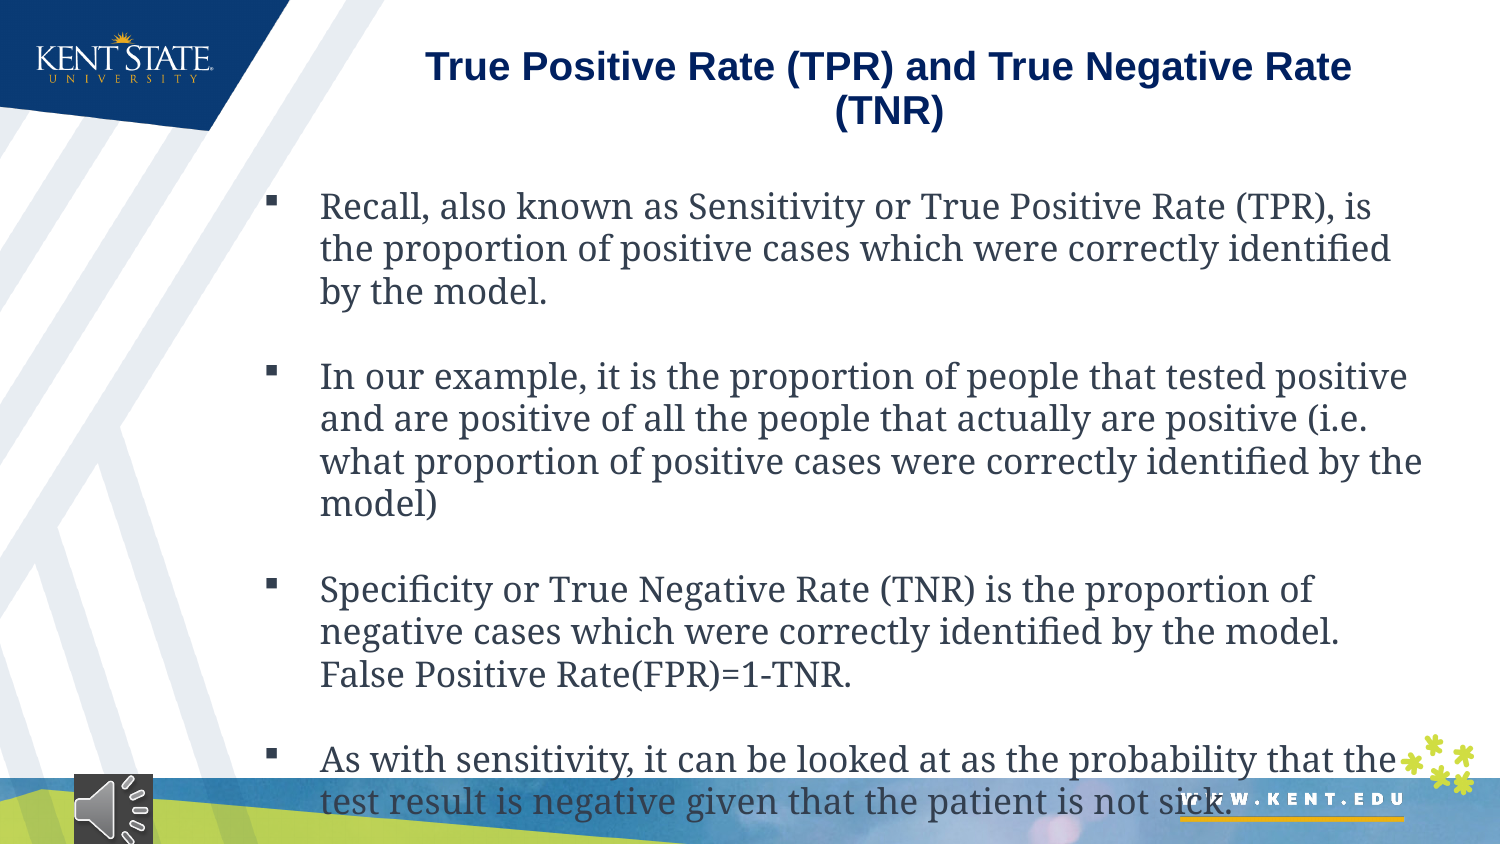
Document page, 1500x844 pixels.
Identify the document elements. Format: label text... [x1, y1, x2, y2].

picture [0, 0, 1500, 844]
text_box Recall, also known as Sensitivity or True Positive Rate (TPR), is the proportion of positive cases which were correctly identified by the model. In our example, it is the proportion of people that tested positive and are positive of all the people that actually are positive (i.e. what proportion of positive cases were correctly identified by the model) Specificity or True Negative Rate (TNR) is the proportion of negative cases which were correctly identified by the model. False Positive Rate(FPR)=1-TNR. As with sensitivity, it can be looked at as the probability that the test result is negative given that the patient is not sick. [248, 176, 1443, 830]
title True Positive Rate (TPR) and True Negative Rate (TNR) [374, 38, 1406, 141]
